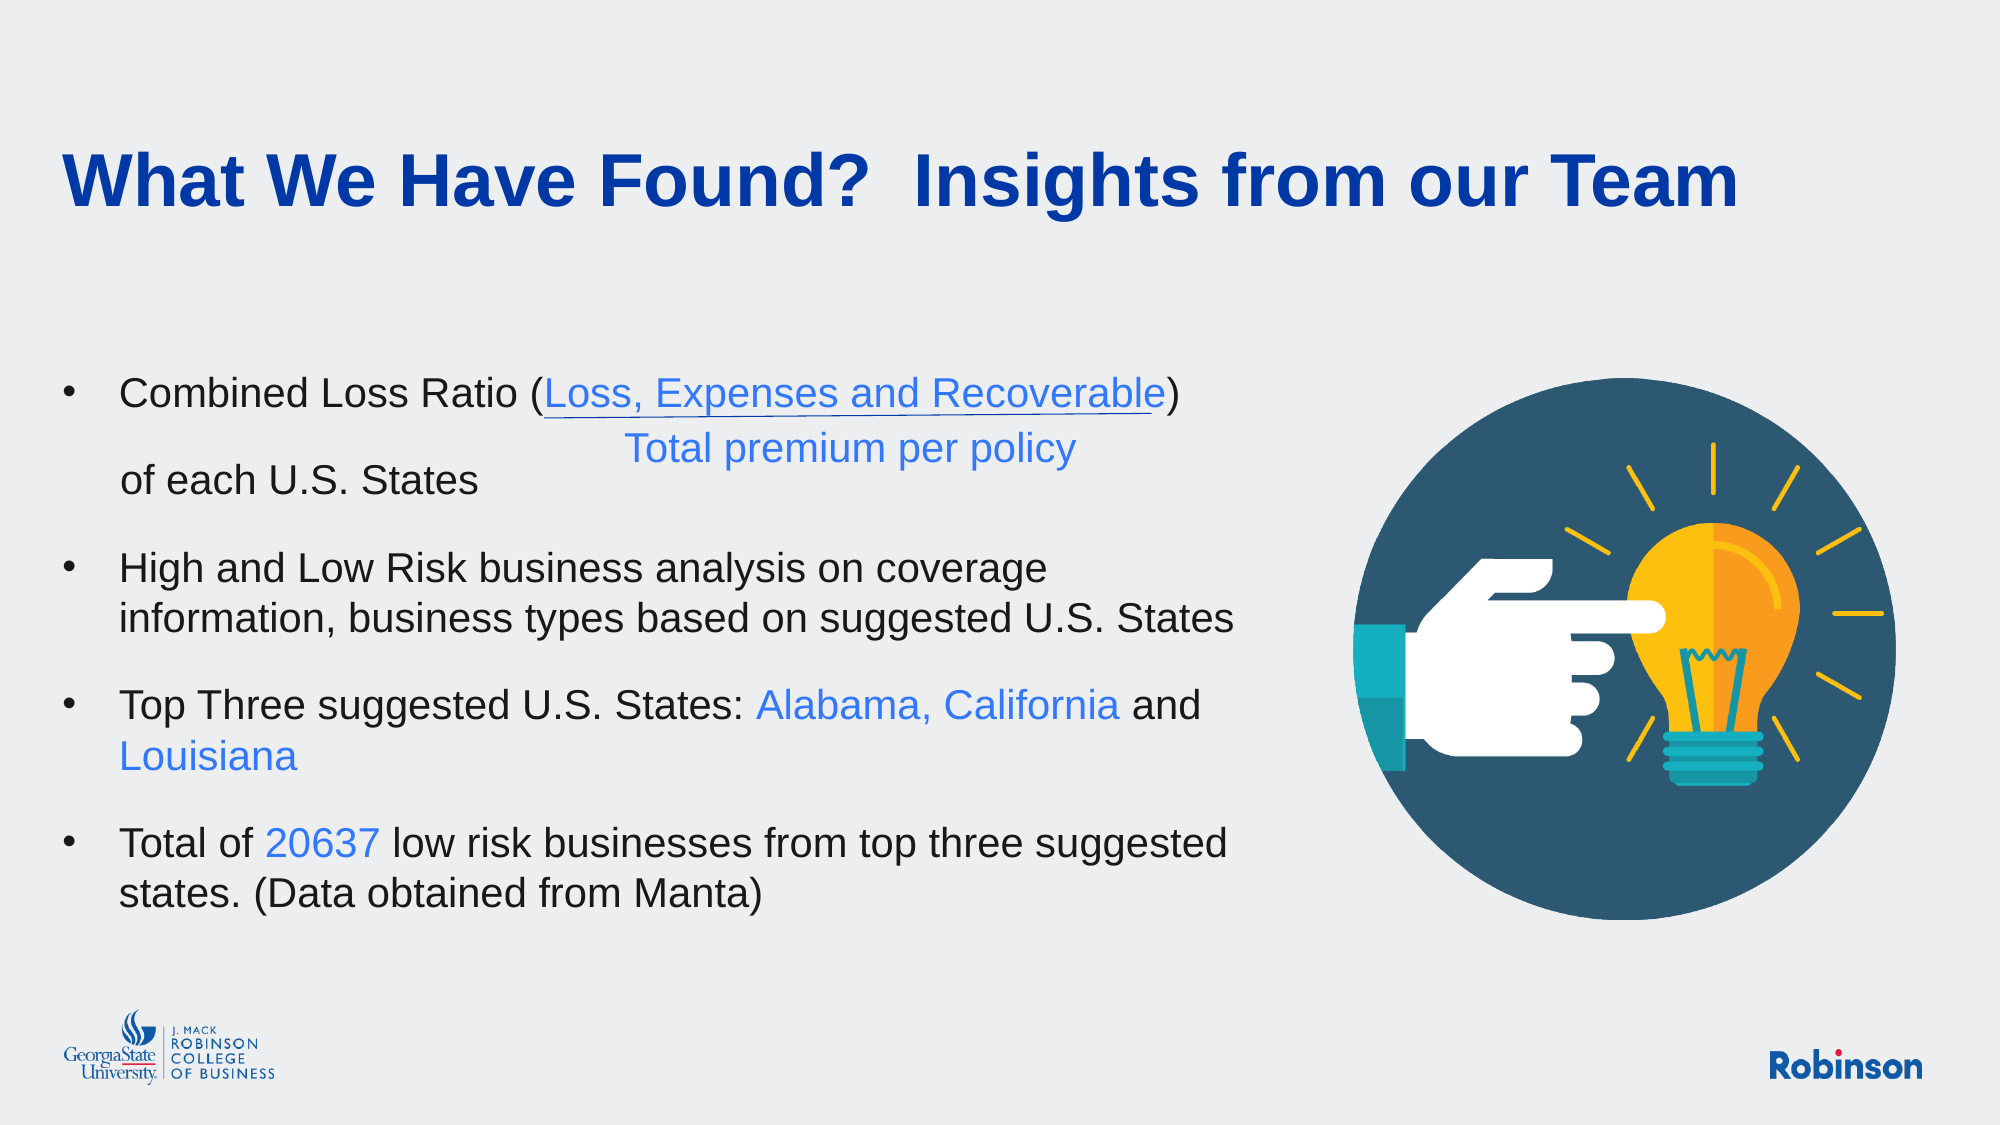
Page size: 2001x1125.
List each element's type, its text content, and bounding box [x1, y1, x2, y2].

text_box Total premium per policy [609, 413, 1205, 524]
picture [64, 1051, 274, 1085]
title What We Have Found? Insights from our Team [62, 141, 1938, 223]
picture [1311, 378, 1896, 920]
picture [1770, 1049, 1922, 1079]
list Combined Loss Ratio (Loss, Expenses and Recoverable) of each U.S. States High and Low Risk business analysis on coverage information, business types based on suggested U.S. States Top Three suggested U.S. States: Alabama, California and Louisiana Total of 20637 low risk businesses from top three suggested states. (Data obtained from Manta) [62, 365, 1241, 1051]
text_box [544, 413, 1152, 418]
